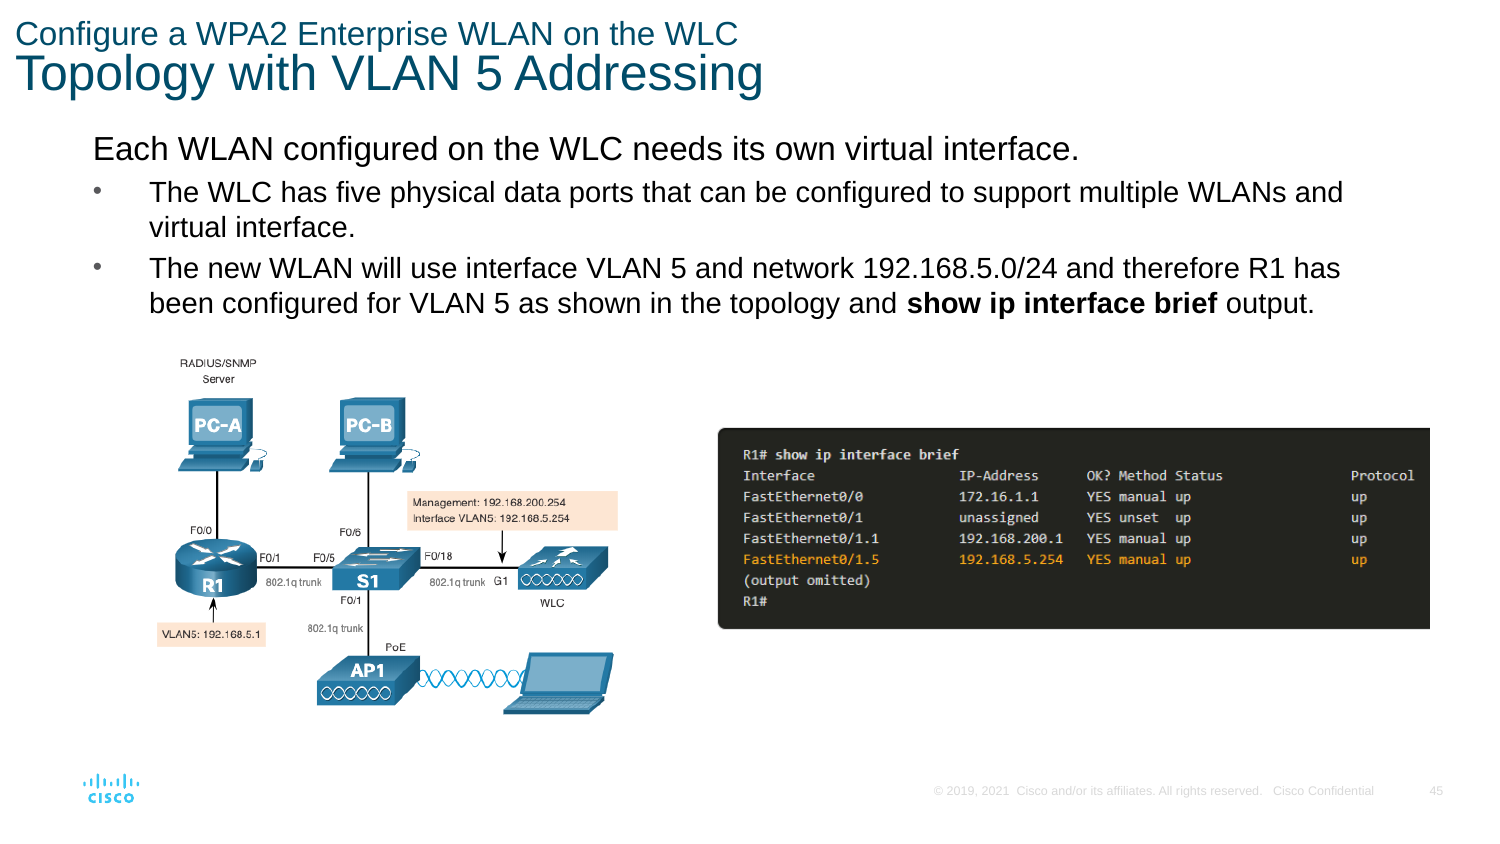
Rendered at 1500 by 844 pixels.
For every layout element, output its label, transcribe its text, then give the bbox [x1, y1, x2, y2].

title Configure a WPA2 Enterprise WLAN on the WLC Topology with VLAN 5 Addressing [0, 0, 1369, 121]
picture [145, 353, 624, 729]
picture [715, 427, 1430, 630]
list Each WLAN configured on the WLC needs its own virtual interface. The WLC has five physical data ports that can be configured to support multiple WLANs and virtual interface. The new WLAN will use interface VLAN 5 and network 192.168.5.0/24 and therefore R1 has been configured for VLAN 5 as shown in the topology and show ip interface brief output. [77, 120, 1430, 726]
